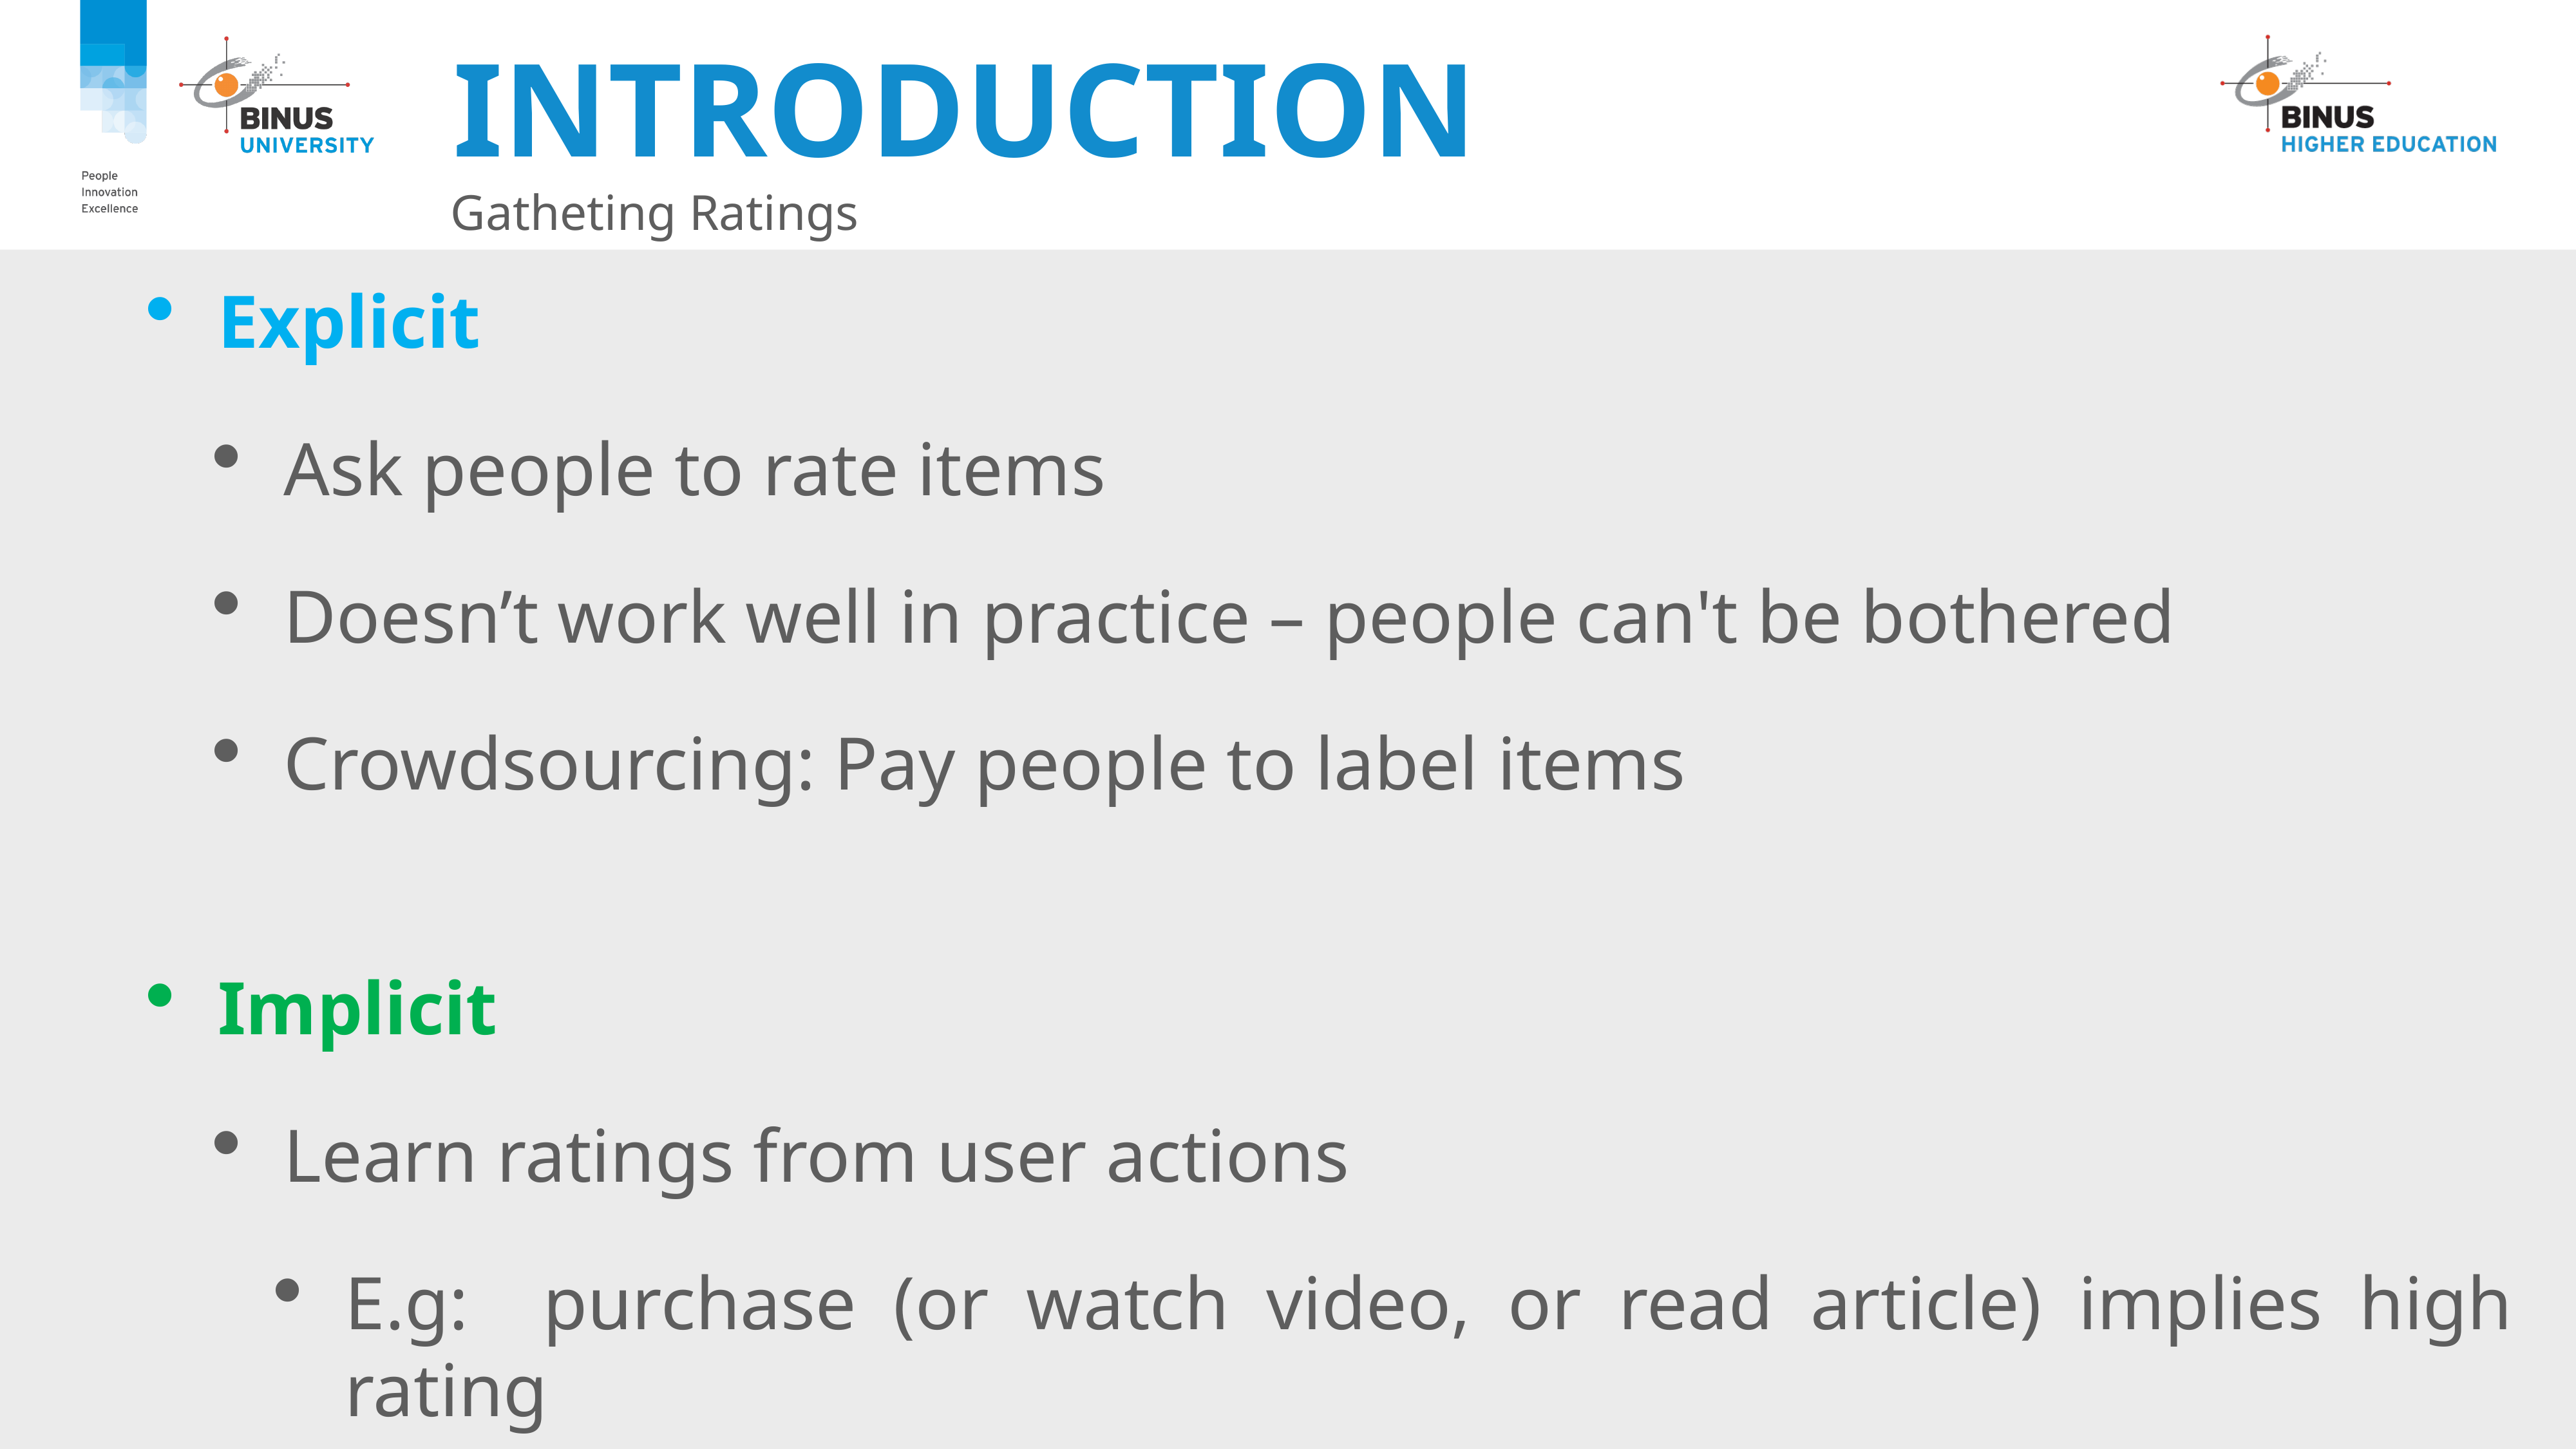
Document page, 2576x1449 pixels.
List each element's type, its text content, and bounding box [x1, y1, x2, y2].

list Explicit Ask people to rate items Doesn’t work well in practice – people can't be bothered Crowdsourcing: Pay people to label items Implicit Learn ratings from user actions E.g: purchase (or watch video, or read article) implies high rating [48, 270, 2520, 1449]
text_box Gatheting Ratings [445, 176, 865, 245]
title Introduction [448, 52, 2003, 108]
picture [81, 146, 146, 213]
picture [174, 25, 374, 161]
picture [2199, 0, 2496, 156]
picture [80, 66, 147, 144]
